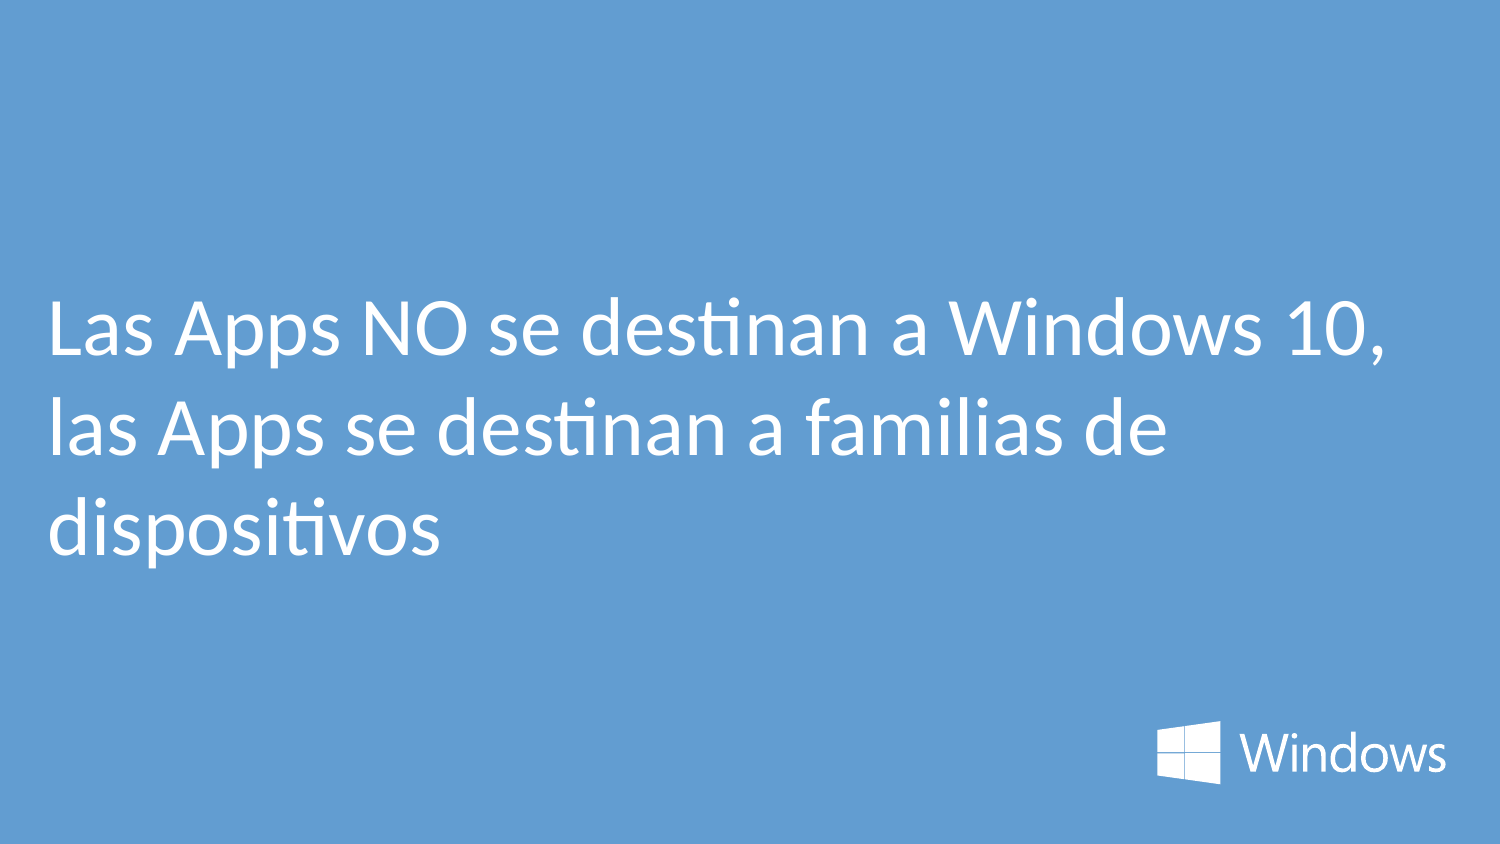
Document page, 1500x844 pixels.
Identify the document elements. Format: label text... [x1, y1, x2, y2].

title Las Apps NO se destinan a Windows 10, las Apps se destinan a familias de dispositivos [33, 262, 1465, 581]
